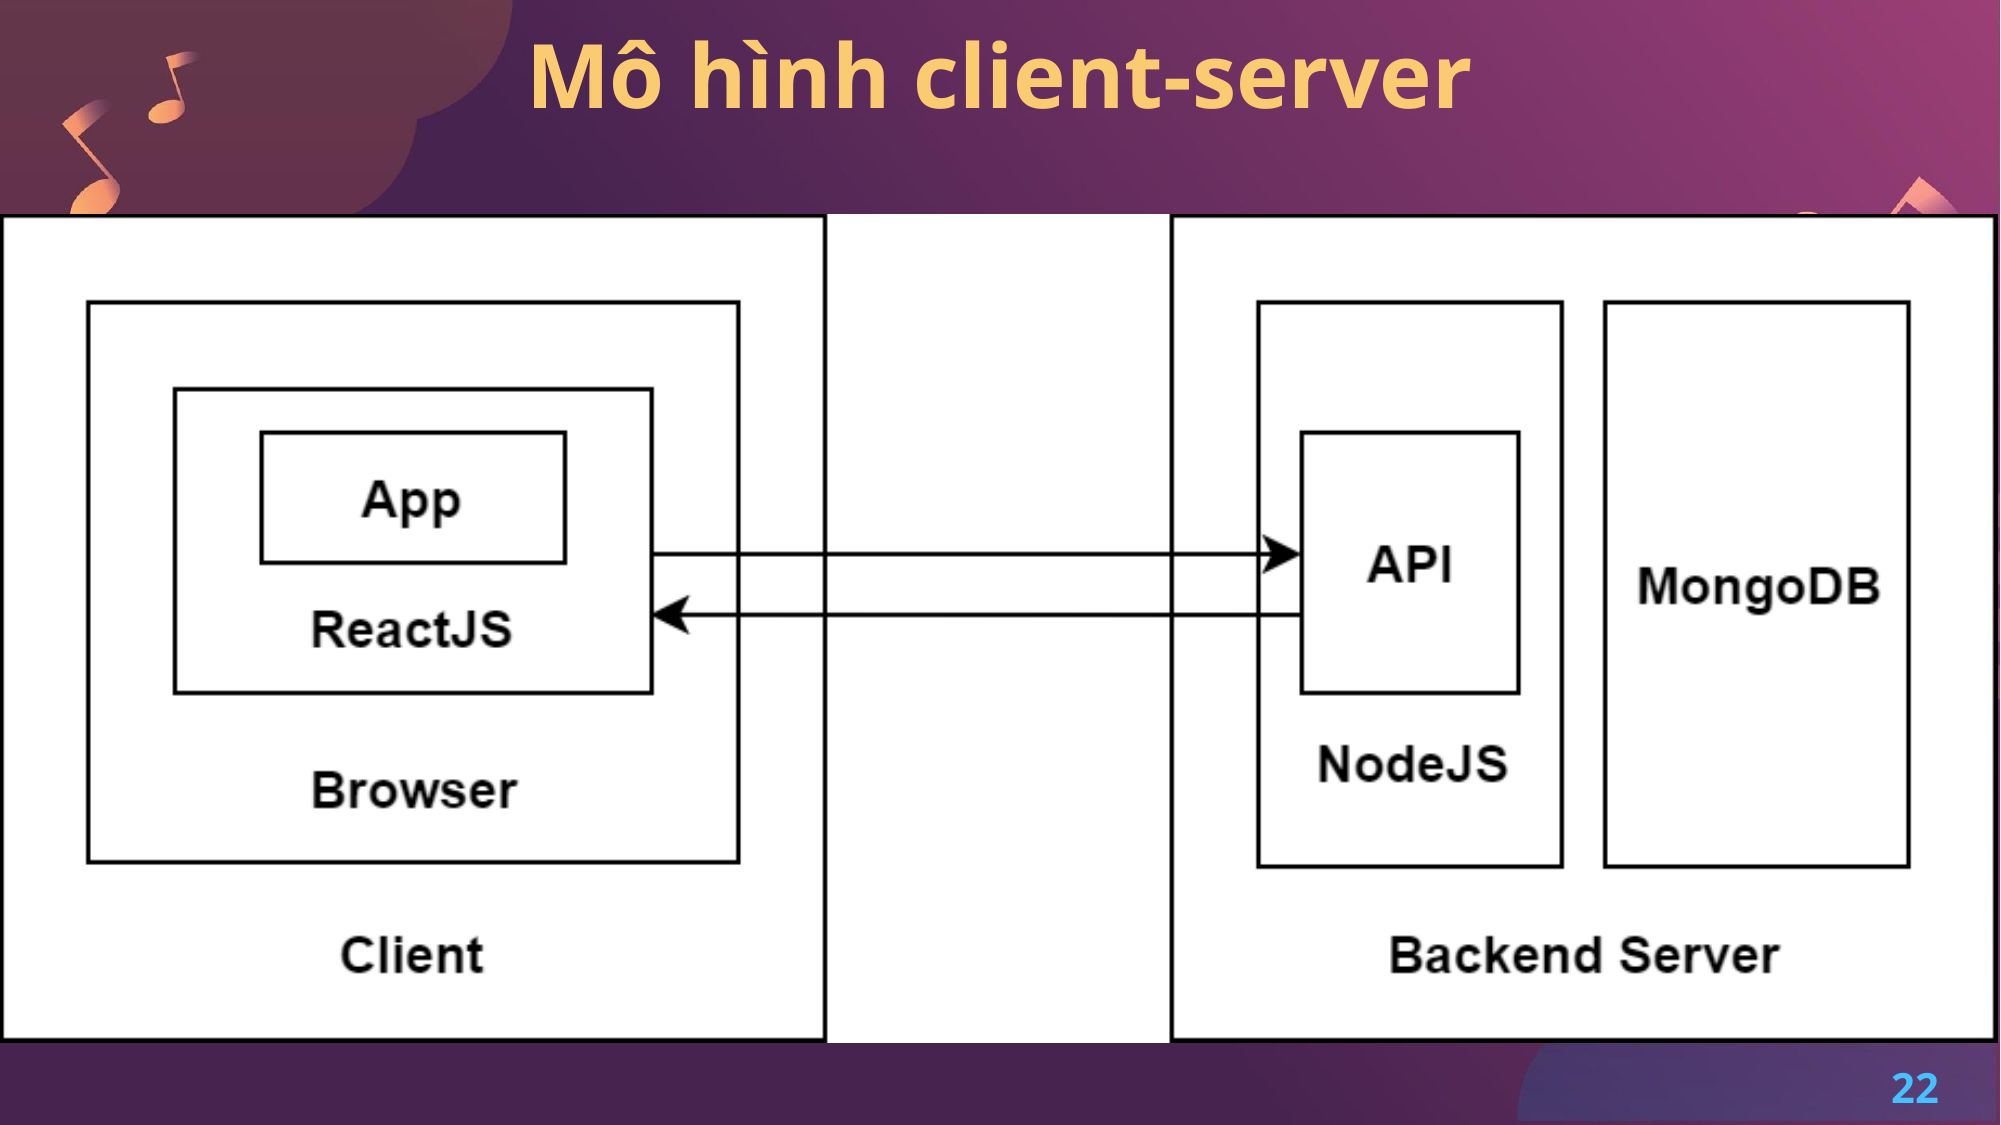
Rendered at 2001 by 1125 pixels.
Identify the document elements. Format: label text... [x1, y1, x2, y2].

text_box 22 [1876, 1054, 1967, 1112]
title Mô hình client-server [334, 0, 1666, 126]
picture [0, 0, 2001, 1125]
